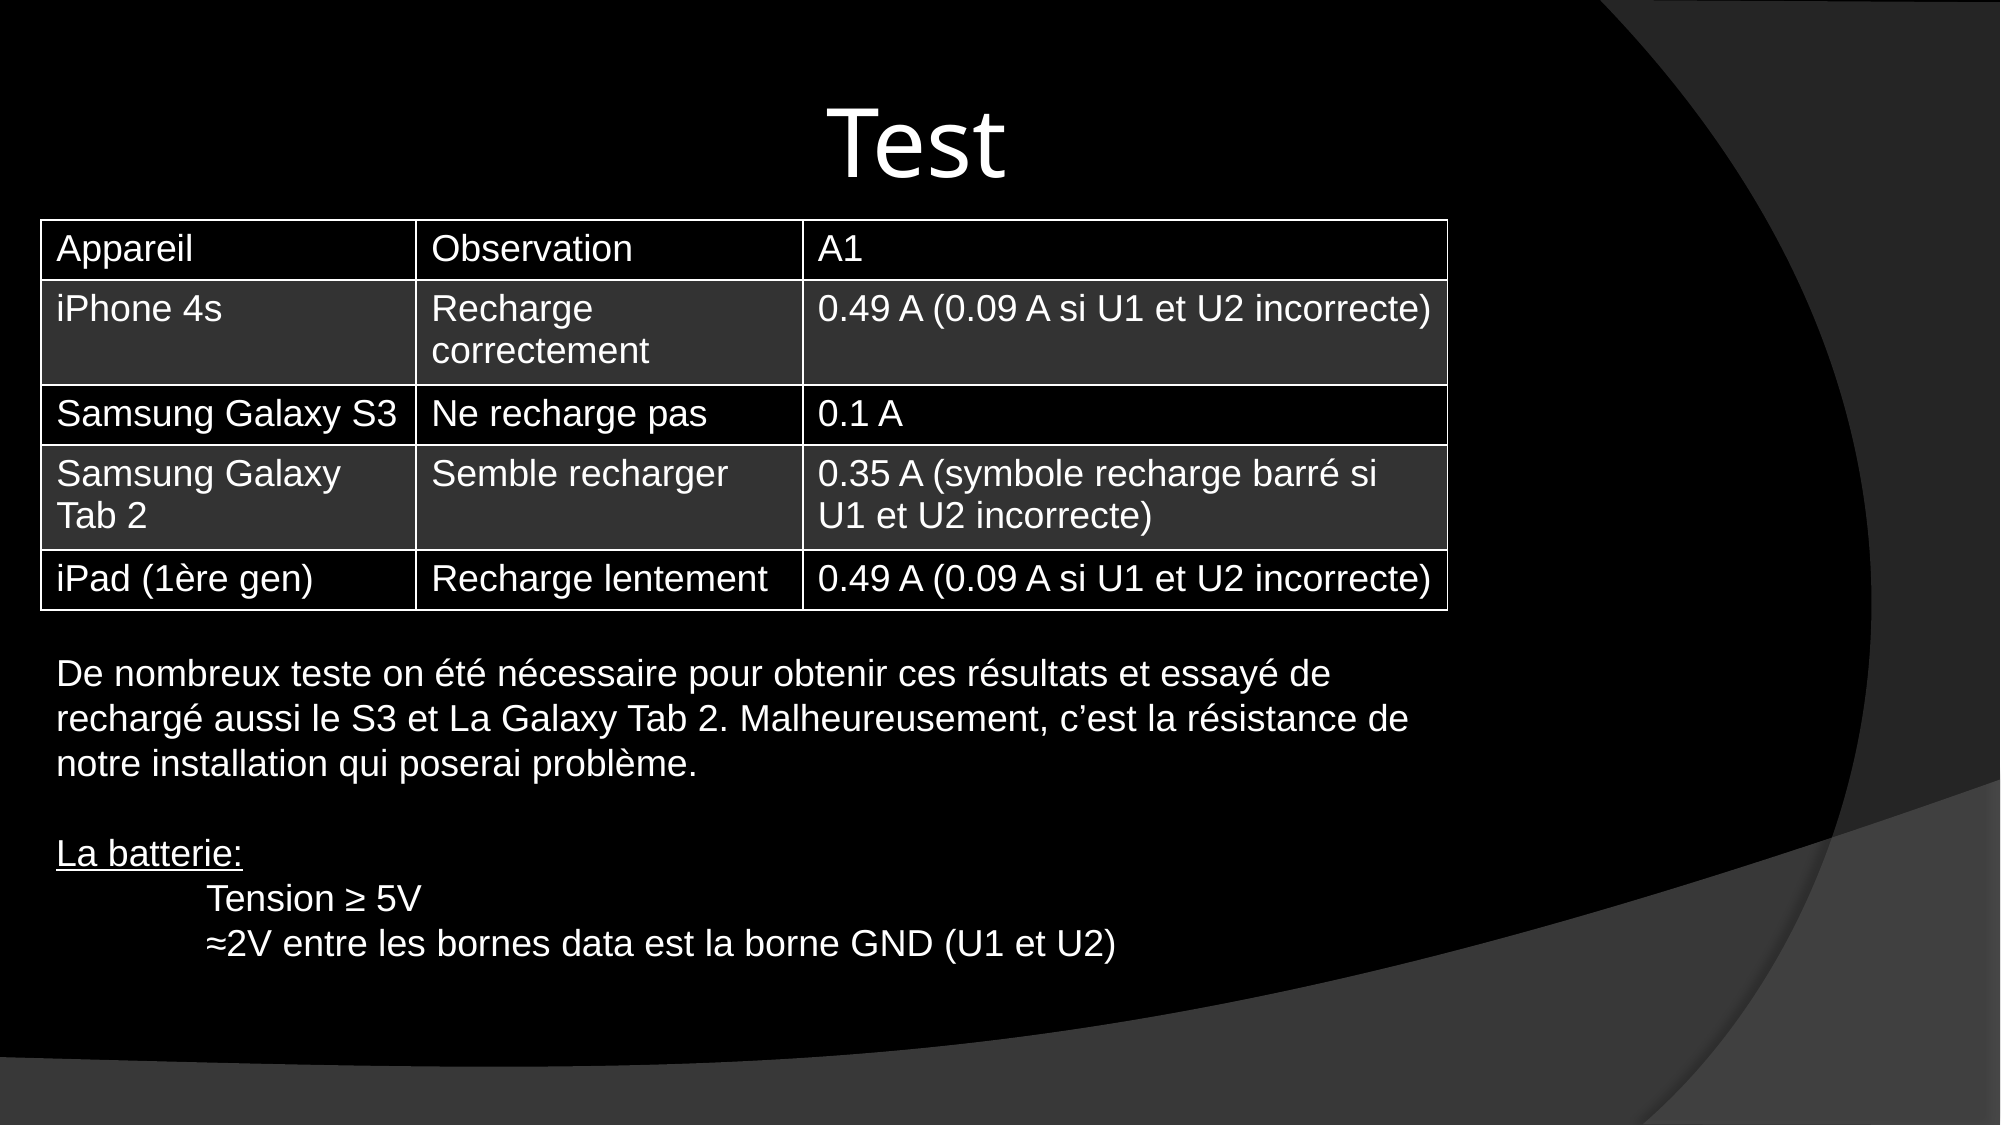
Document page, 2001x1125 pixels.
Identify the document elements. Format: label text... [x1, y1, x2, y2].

table_header A1 [804, 221, 1447, 279]
table_cell Samsung Galaxy Tab 2 [42, 446, 415, 549]
table_cell Recharge correctement [417, 281, 802, 384]
table_cell 0.1 A [804, 386, 1447, 444]
table_header Appareil [42, 221, 415, 279]
table_cell 0.49 A (0.09 A si U1 et U2 incorrecte) [804, 281, 1447, 384]
text_box De nombreux teste on été nécessaire pour obtenir ces résultats et essayé de rechargé aussi le S3 et La Galaxy Tab 2. Malheureusement, c’est la résistance de notre installation qui poserai problème. La batterie: Tension ≥ 5V ≈2V entre les bornes data est la borne GND (U1 et U2) [41, 641, 1448, 972]
table_cell 0.49 A (0.09 A si U1 et U2 incorrecte) [804, 551, 1447, 609]
table_cell Samsung Galaxy S3 [42, 386, 415, 444]
table_cell 0.35 A (symbole recharge barré si U1 et U2 incorrecte) [804, 446, 1447, 549]
table_cell Recharge lentement [417, 551, 802, 609]
table_cell Ne recharge pas [417, 386, 802, 444]
title Test [99, 45, 1734, 233]
table_cell iPad (1ère gen) [42, 551, 415, 609]
table_cell Semble recharger [417, 446, 802, 549]
table_header Observation [417, 221, 802, 279]
table_cell iPhone 4s [42, 281, 415, 384]
